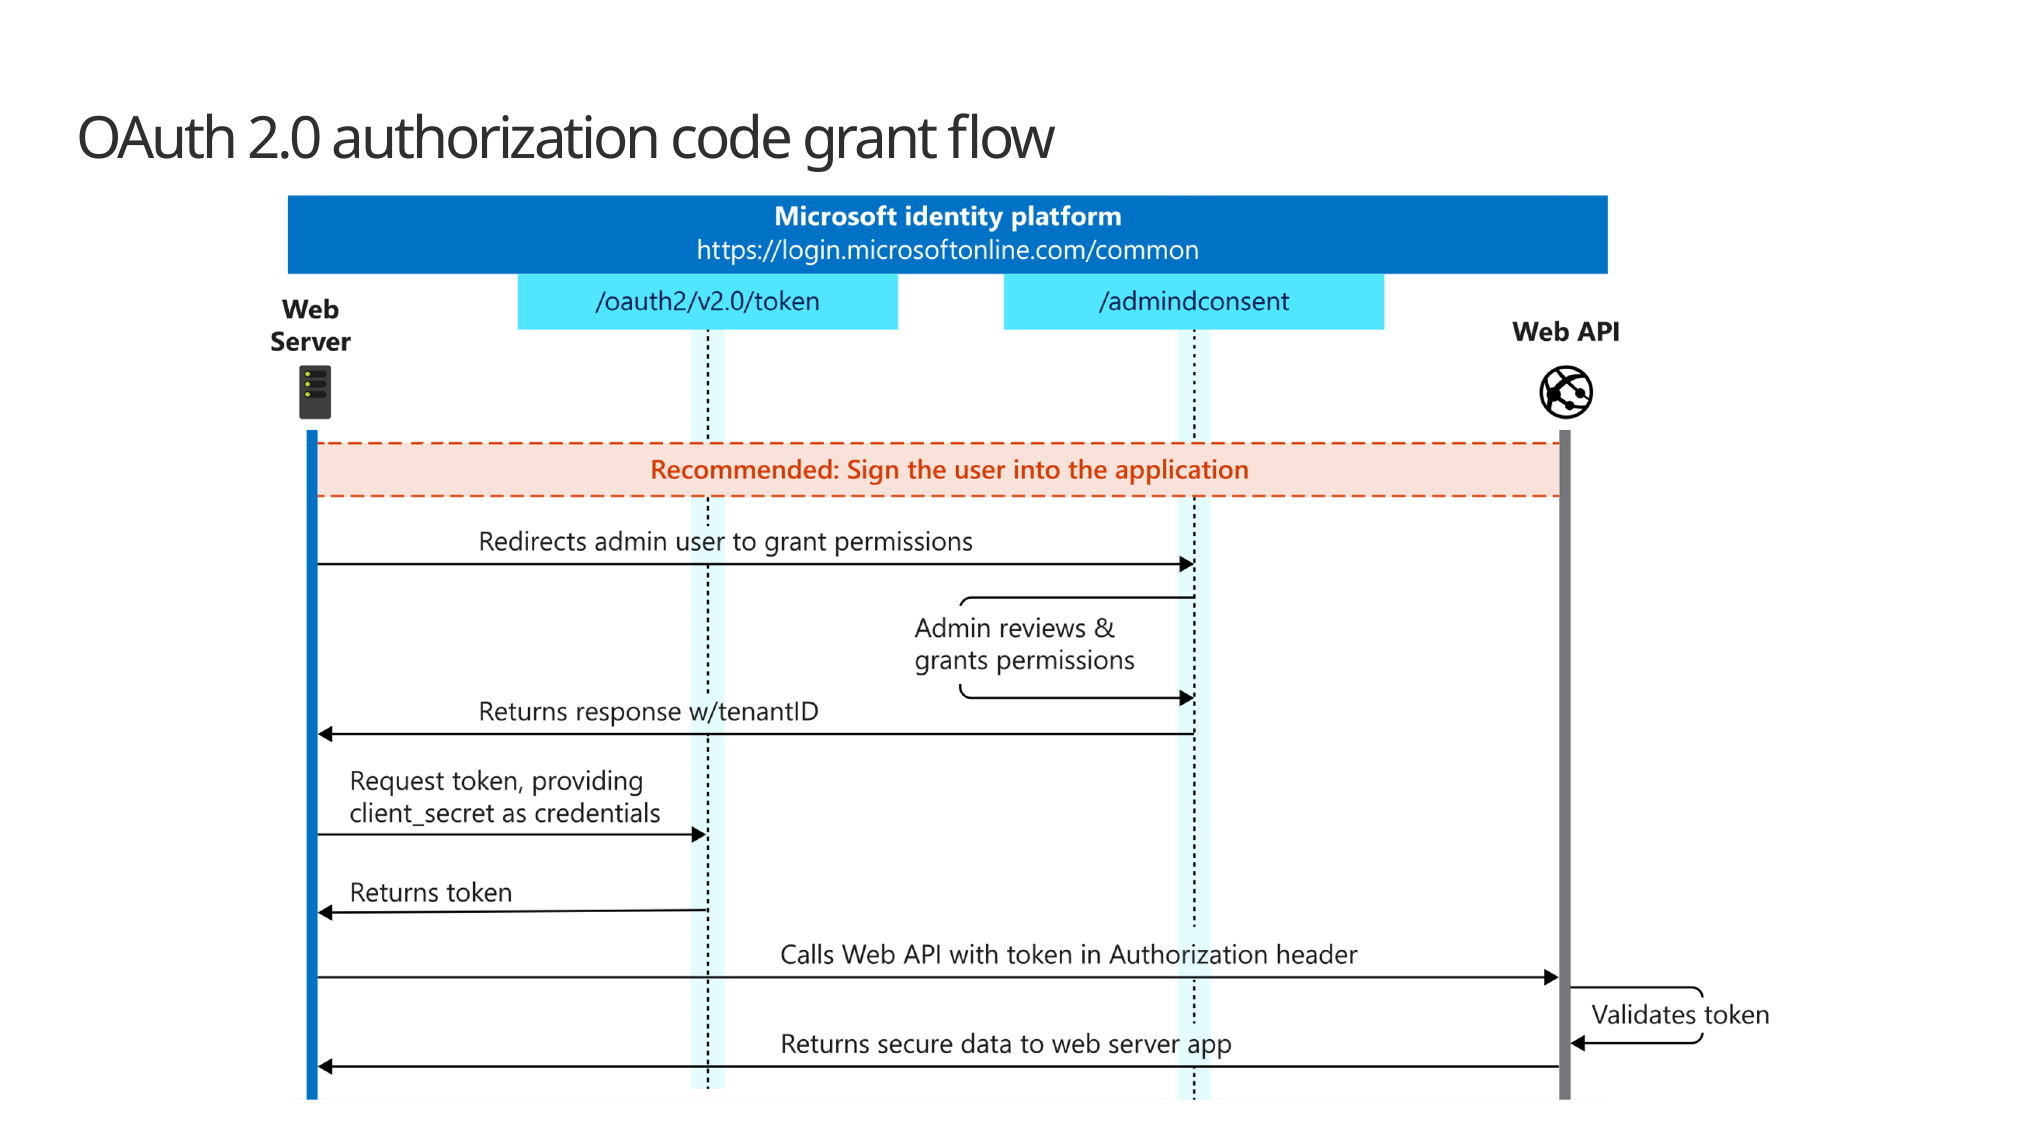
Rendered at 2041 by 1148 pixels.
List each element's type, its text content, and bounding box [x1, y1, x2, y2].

picture [270, 195, 1770, 1101]
title OAuth 2.0 authorization code grant flow [76, 103, 1969, 172]
